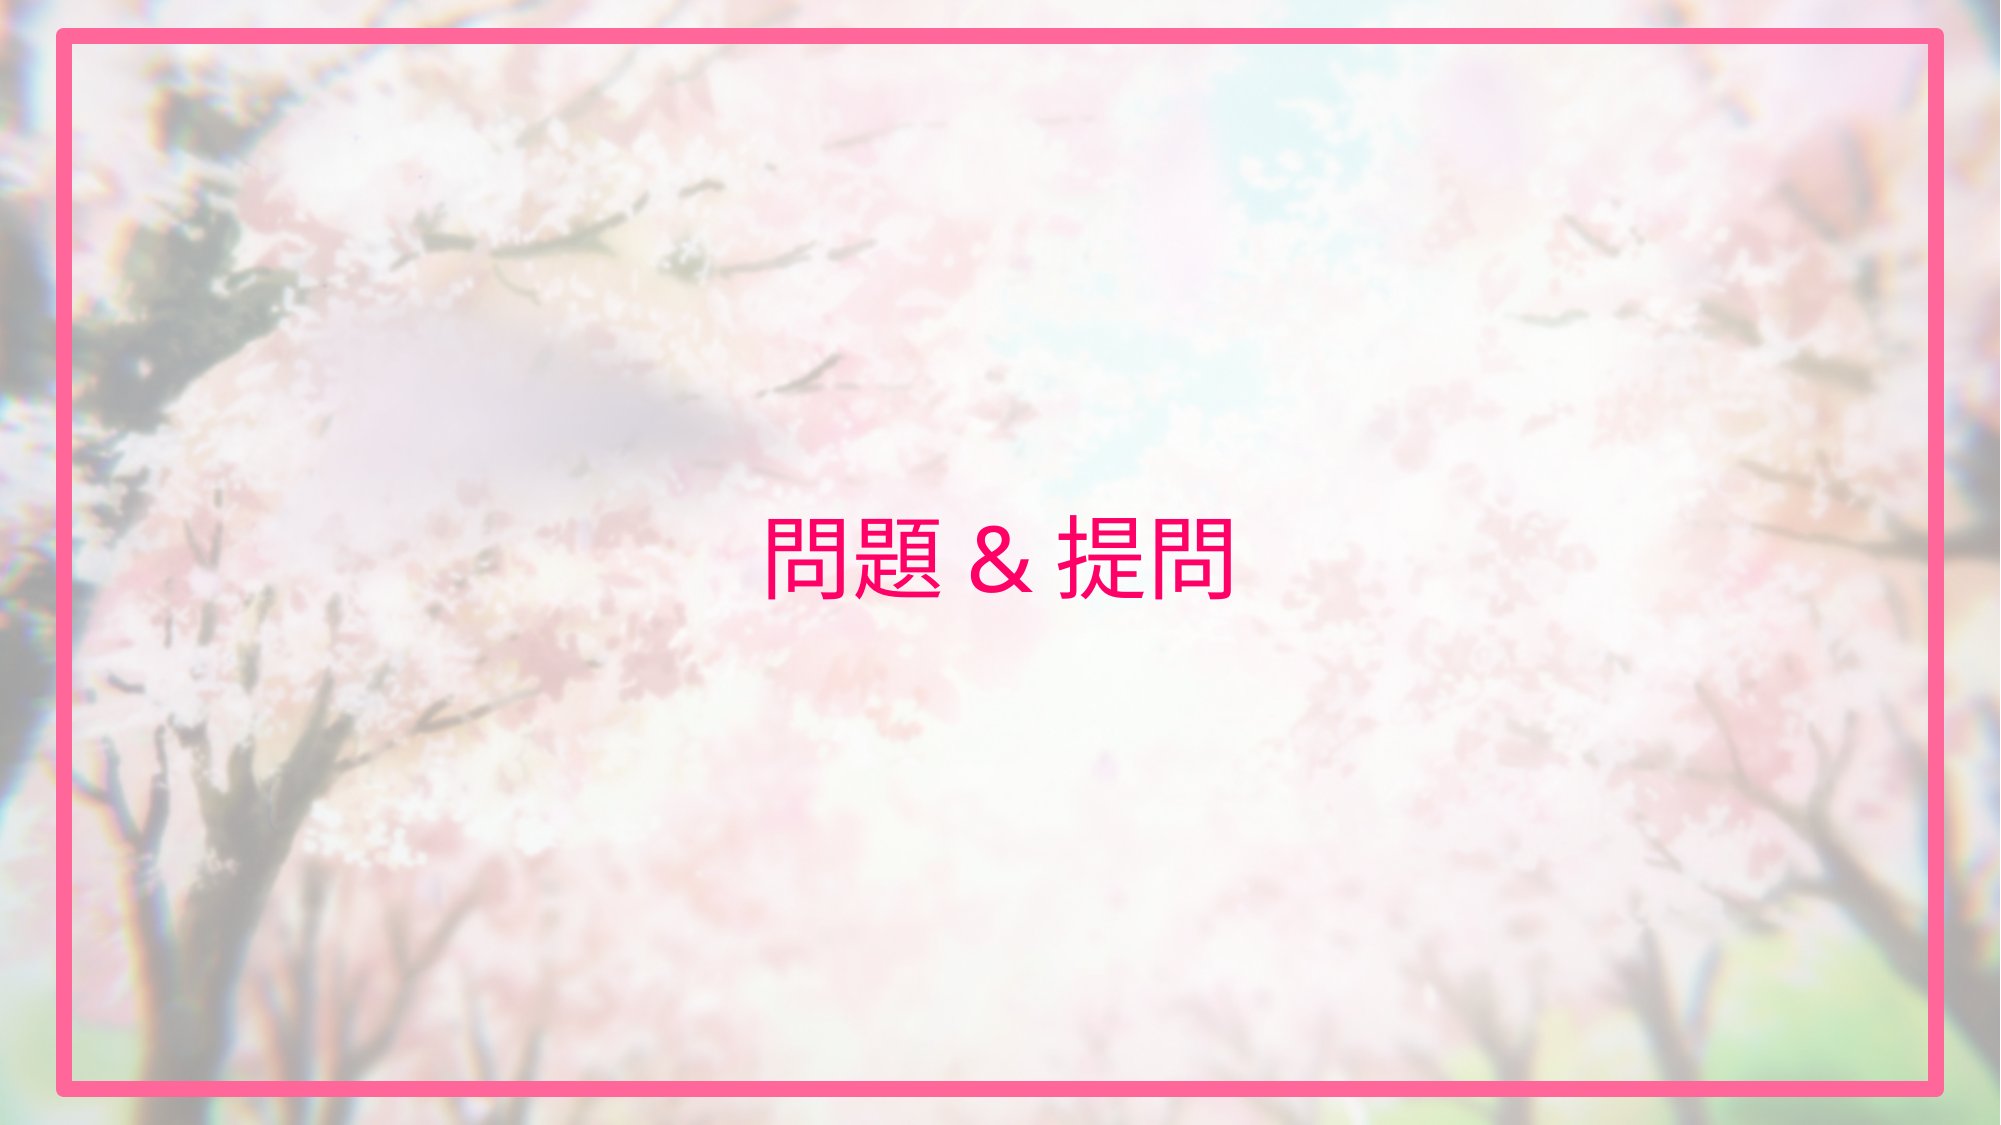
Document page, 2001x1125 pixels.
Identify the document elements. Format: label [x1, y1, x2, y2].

text_box [63, 35, 1937, 1090]
